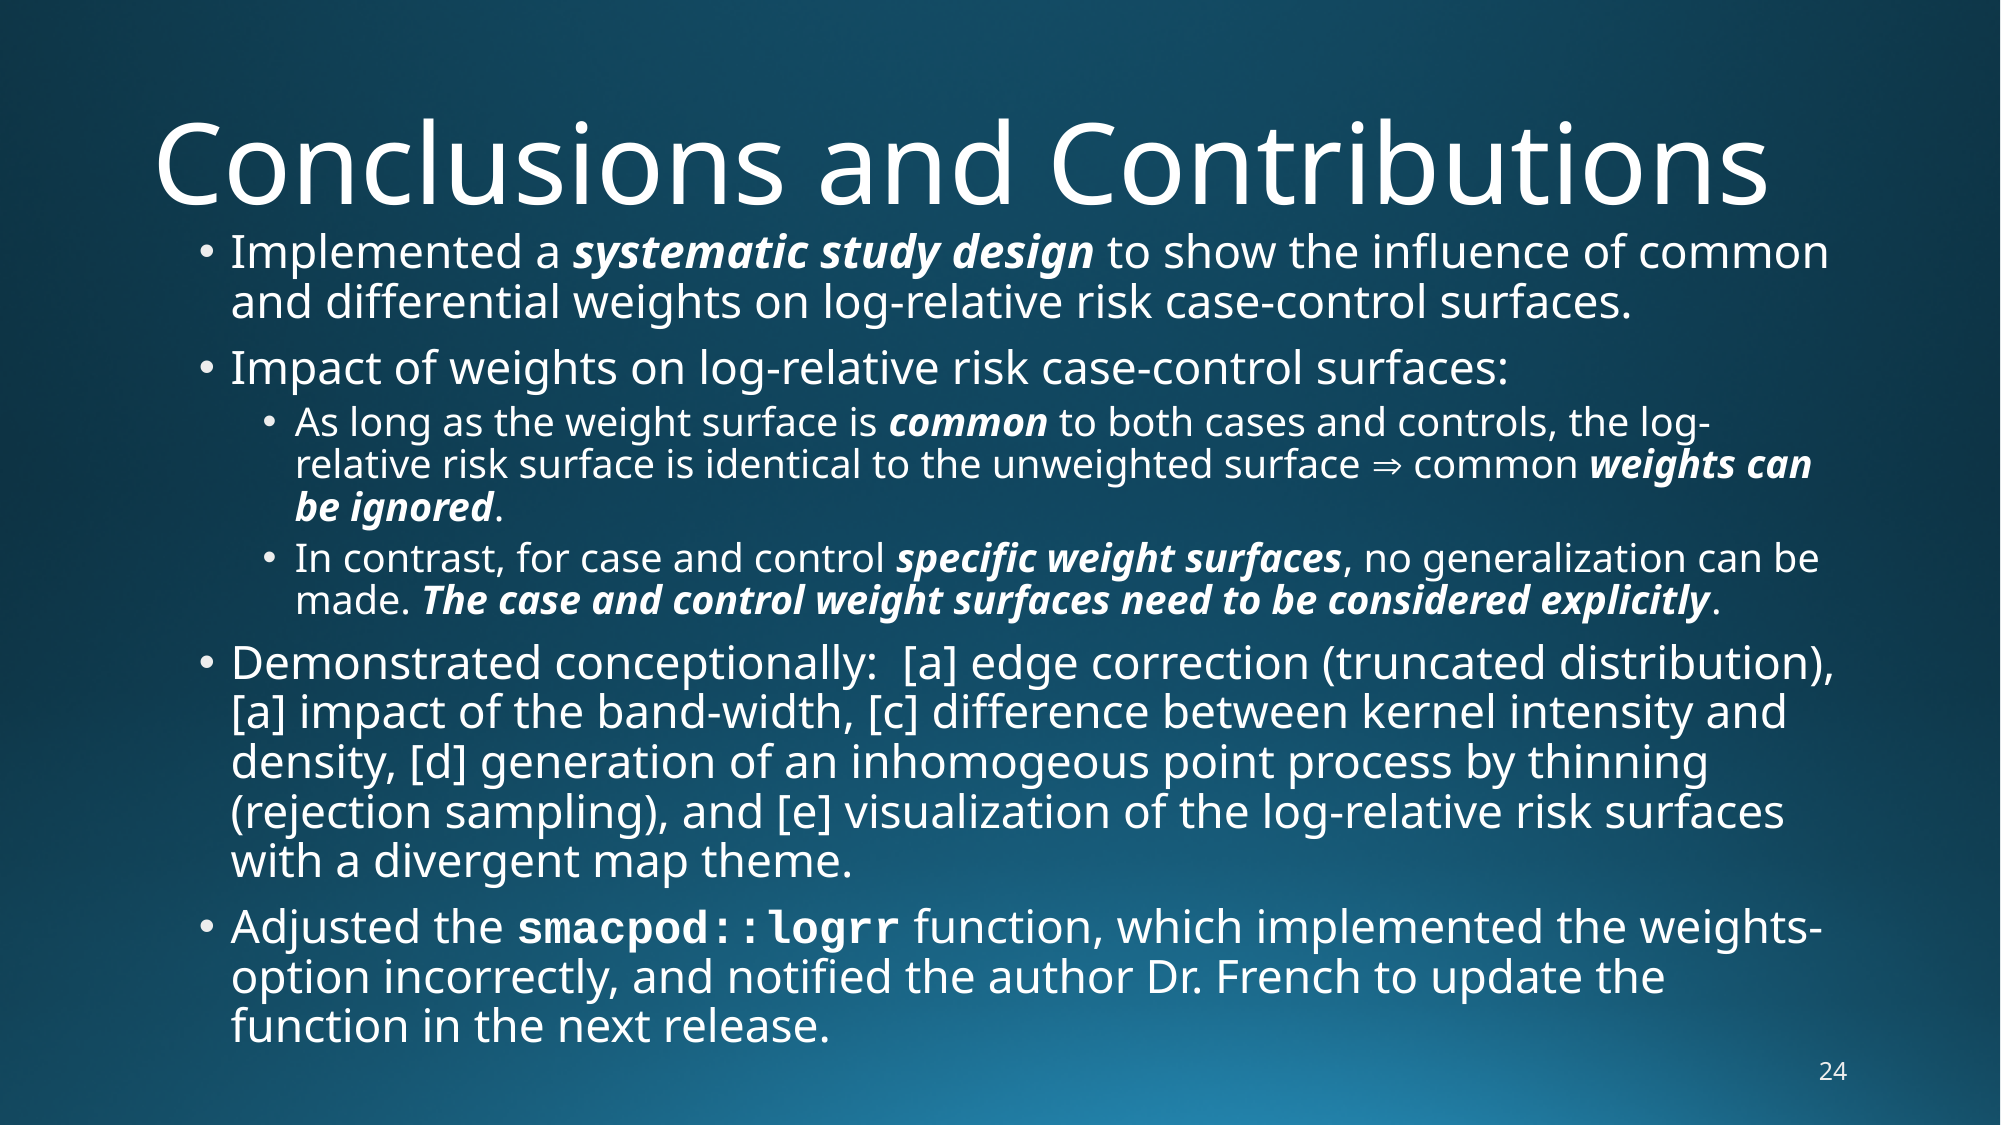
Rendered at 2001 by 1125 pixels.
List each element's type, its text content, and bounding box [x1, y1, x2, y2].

list Implemented a systematic study design to show the influence of common and differential weights on log-relative risk case-control surfaces. Impact of weights on log-relative risk case-control surfaces: As long as the weight surface is common to both cases and controls, the log-relative risk surface is identical to the unweighted surface  common weights can be ignored. In contrast, for case and control specific weight surfaces, no generalization can be made. The case and control weight surfaces need to be considered explicitly. Demonstrated conceptionally: [a] edge correction (truncated distribution), [a] impact of the band-width, [c] difference between kernel intensity and density, [d] generation of an inhomogeous point process by thinning (rejection sampling), and [e] visualization of the log-relative risk surfaces with a divergent map theme. Adjusted the smacpod::logrr function, which implemented the weights-option incorrectly, and notified the author Dr. French to update the function in the next release. [183, 221, 1863, 1096]
picture [0, 0, 2001, 1125]
title Conclusions and Contributions [137, 59, 1863, 278]
slide_number 24 [1412, 1042, 1863, 1103]
